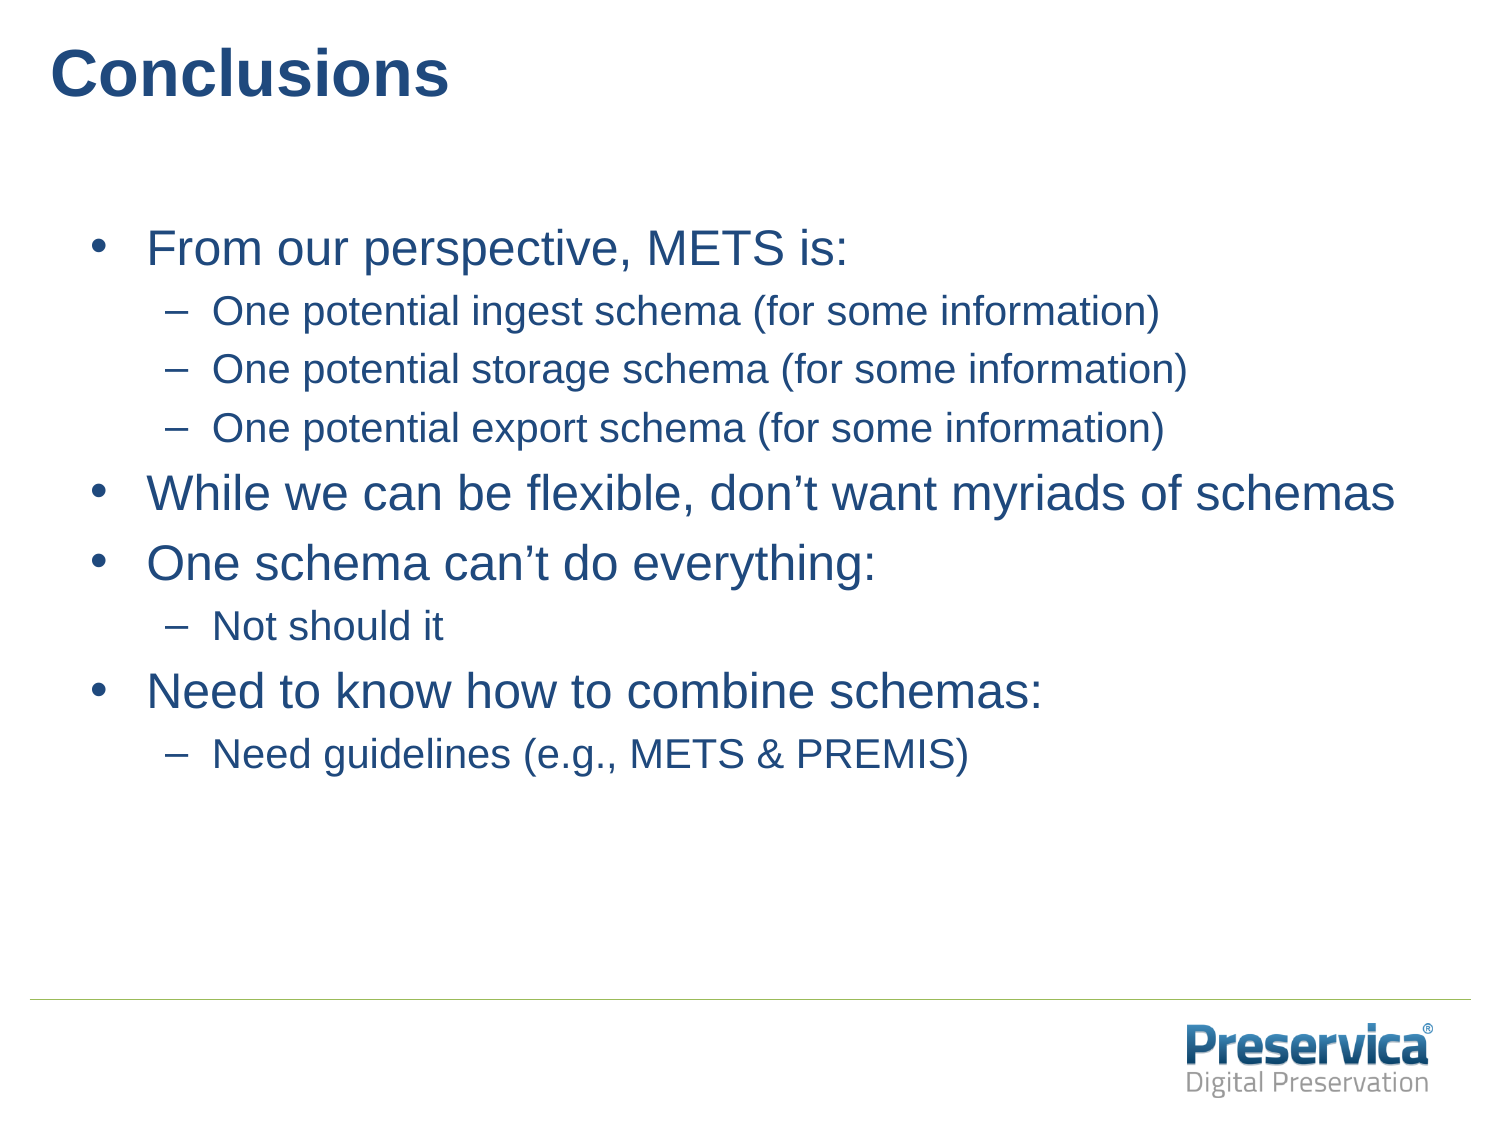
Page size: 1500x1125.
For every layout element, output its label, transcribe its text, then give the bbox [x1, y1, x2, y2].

picture [1187, 1023, 1433, 1098]
list From our perspective, METS is: One potential ingest schema (for some information) One potential storage schema (for some information) One potential export schema (for some information) While we can be flexible, don’t want myriads of schemas One schema can’t do everything: Not should it Need to know how to combine schemas: Need guidelines (e.g., METS & PREMIS) [75, 208, 1425, 951]
title Conclusions [35, 0, 1465, 141]
